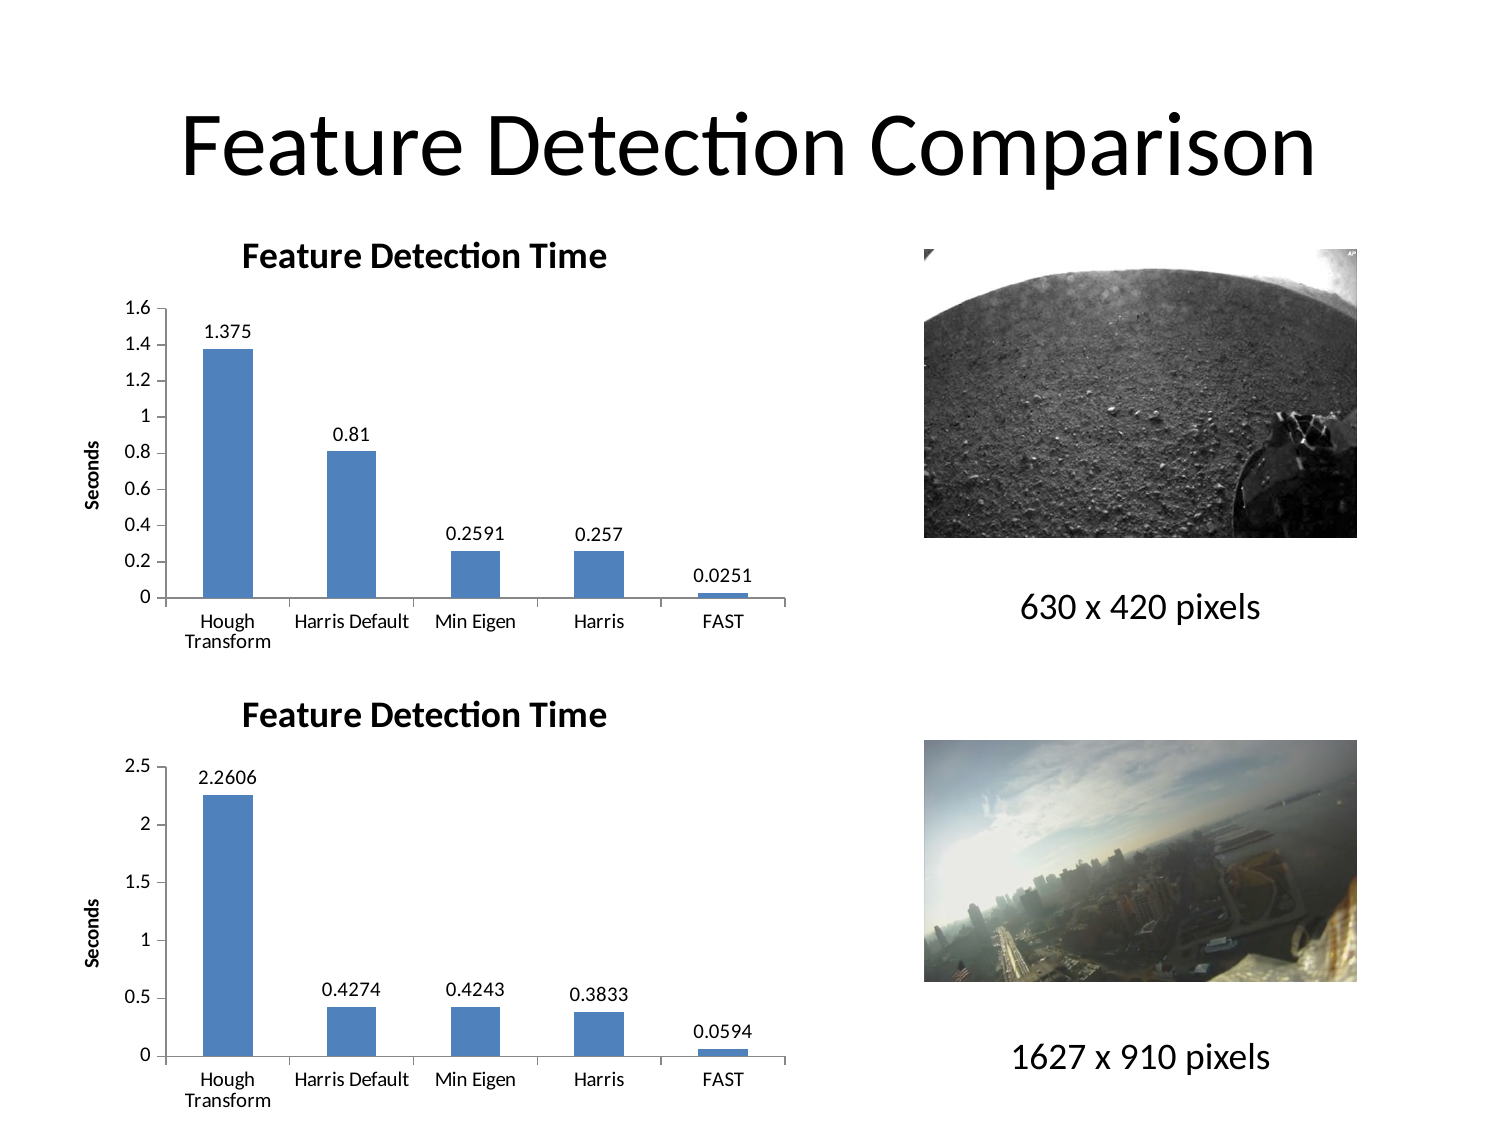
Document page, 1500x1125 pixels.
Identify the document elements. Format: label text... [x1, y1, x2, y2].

chart [49, 670, 801, 1121]
text_box 1627 x 910 pixels [995, 1024, 1286, 1085]
title Feature Detection Comparison [75, 45, 1425, 233]
picture [924, 740, 1357, 982]
text_box 630 x 420 pixels [1005, 574, 1277, 635]
picture [924, 249, 1357, 538]
chart [49, 212, 801, 663]
